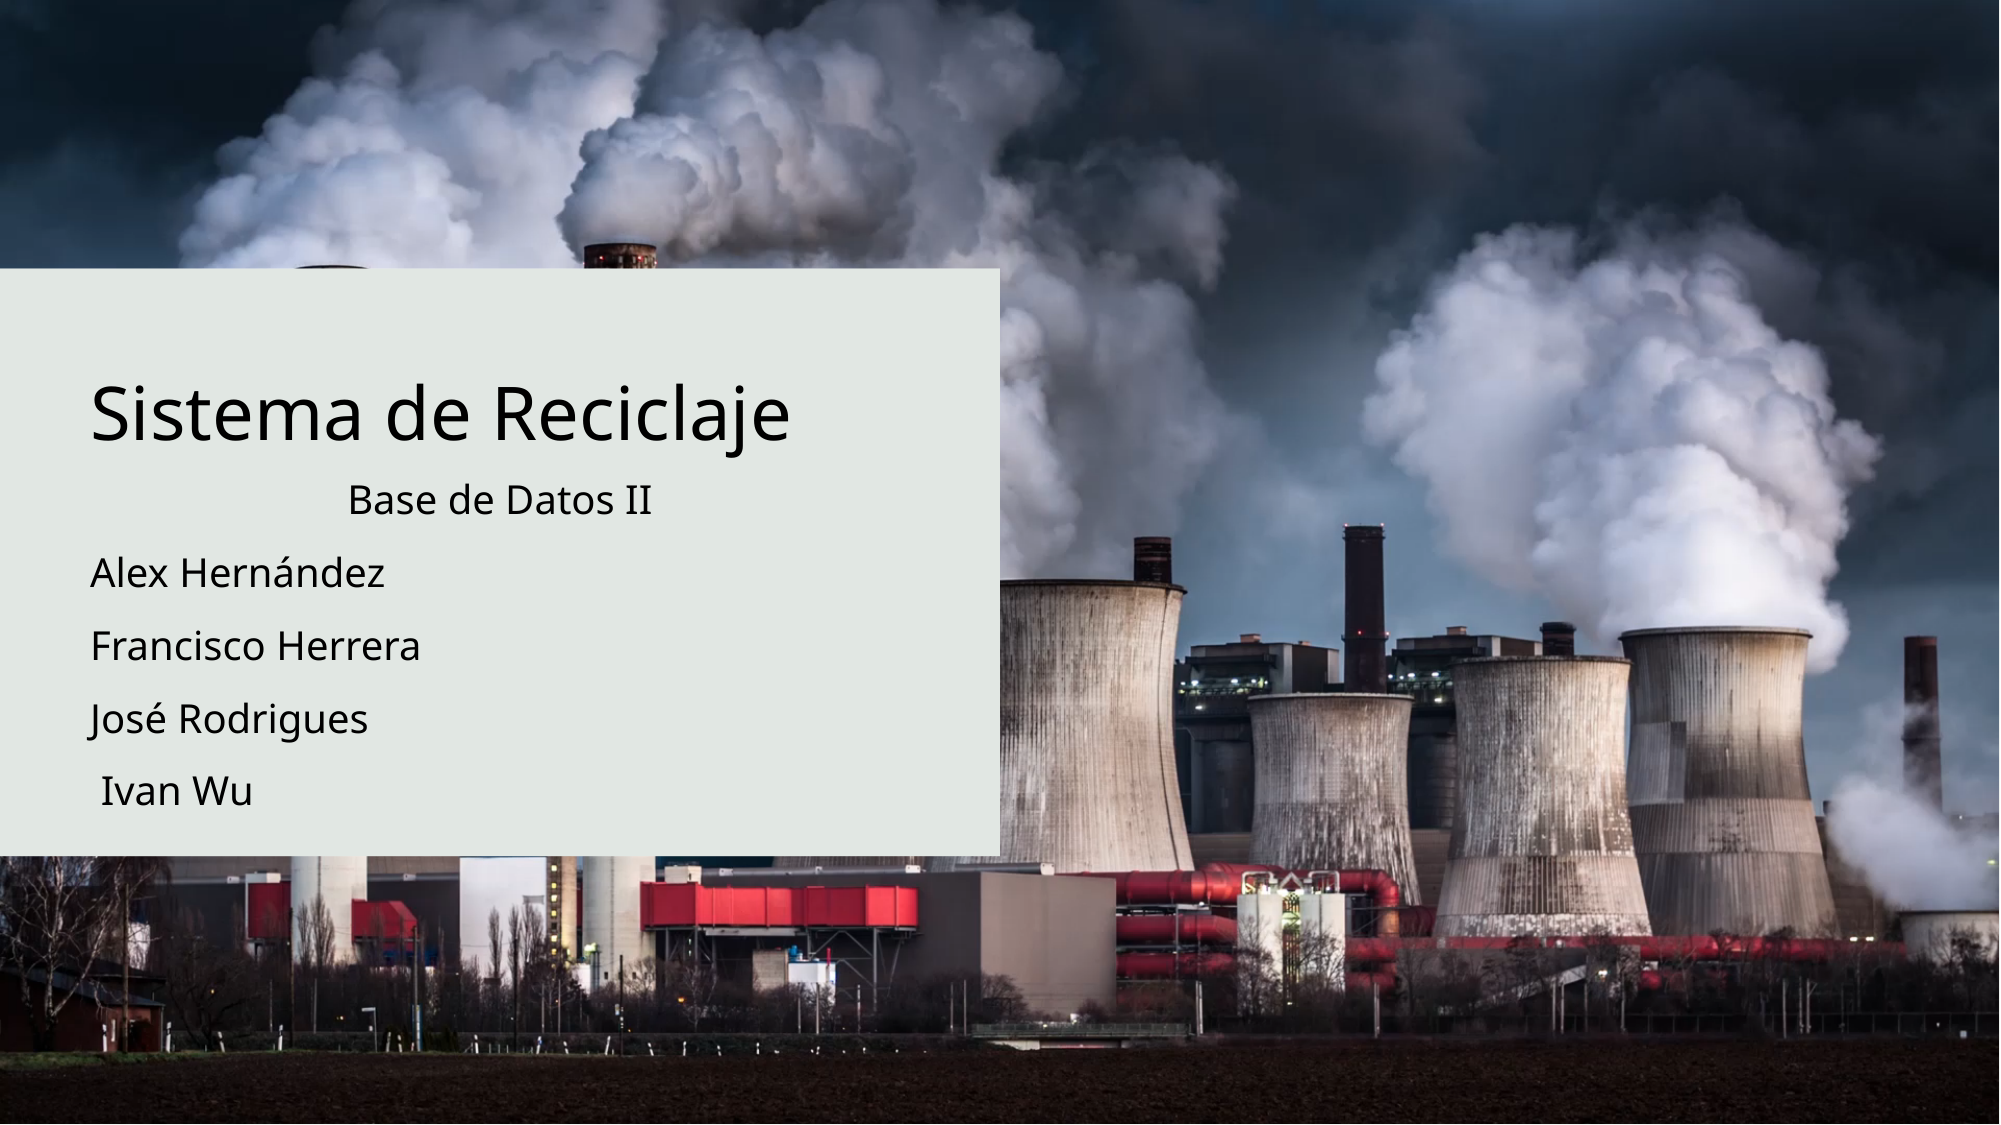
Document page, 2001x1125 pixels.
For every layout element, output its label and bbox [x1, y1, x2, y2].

text_box [0, 0, 2000, 1125]
